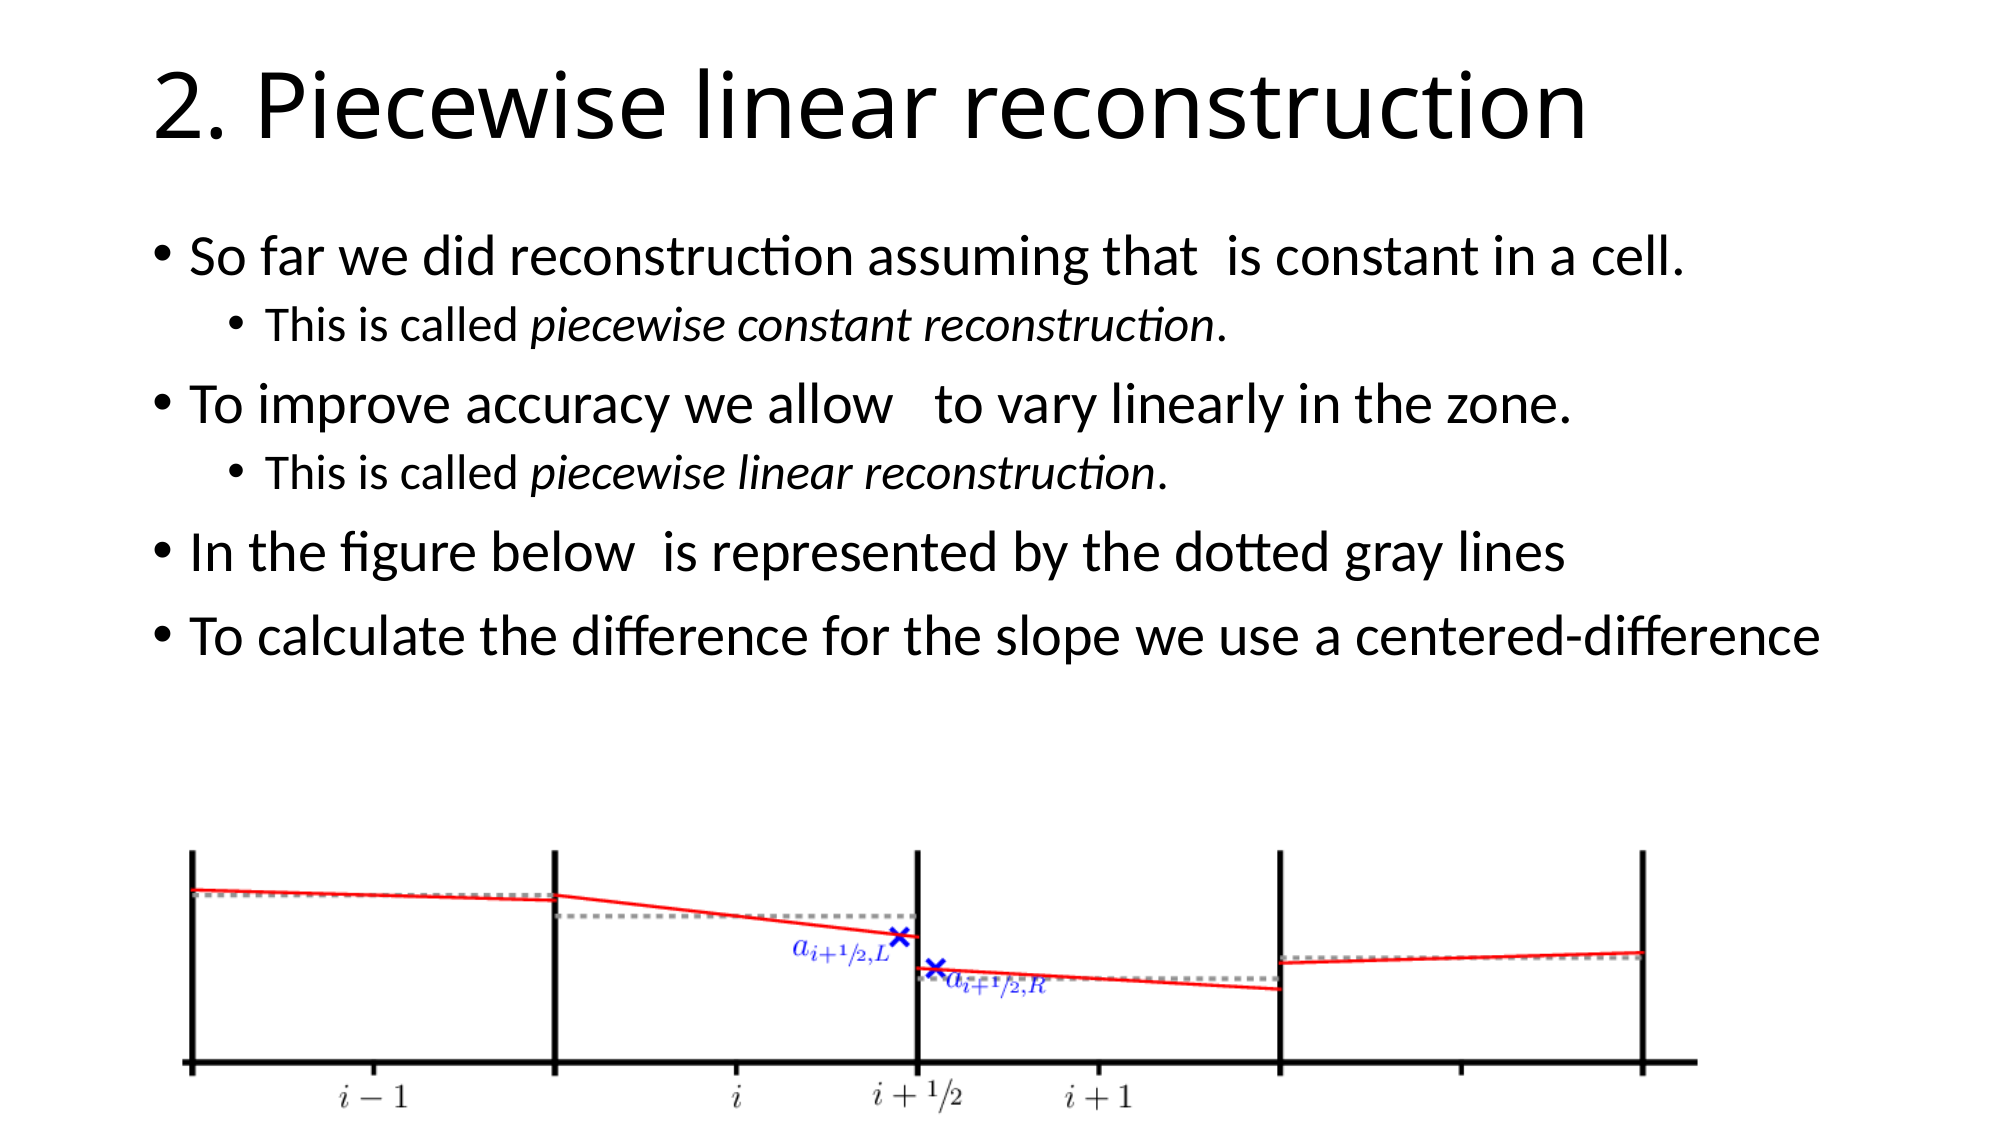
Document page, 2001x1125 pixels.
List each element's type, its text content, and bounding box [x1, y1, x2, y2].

picture [83, 844, 1742, 1125]
title 2. Piecewise linear reconstruction [137, 0, 1863, 218]
